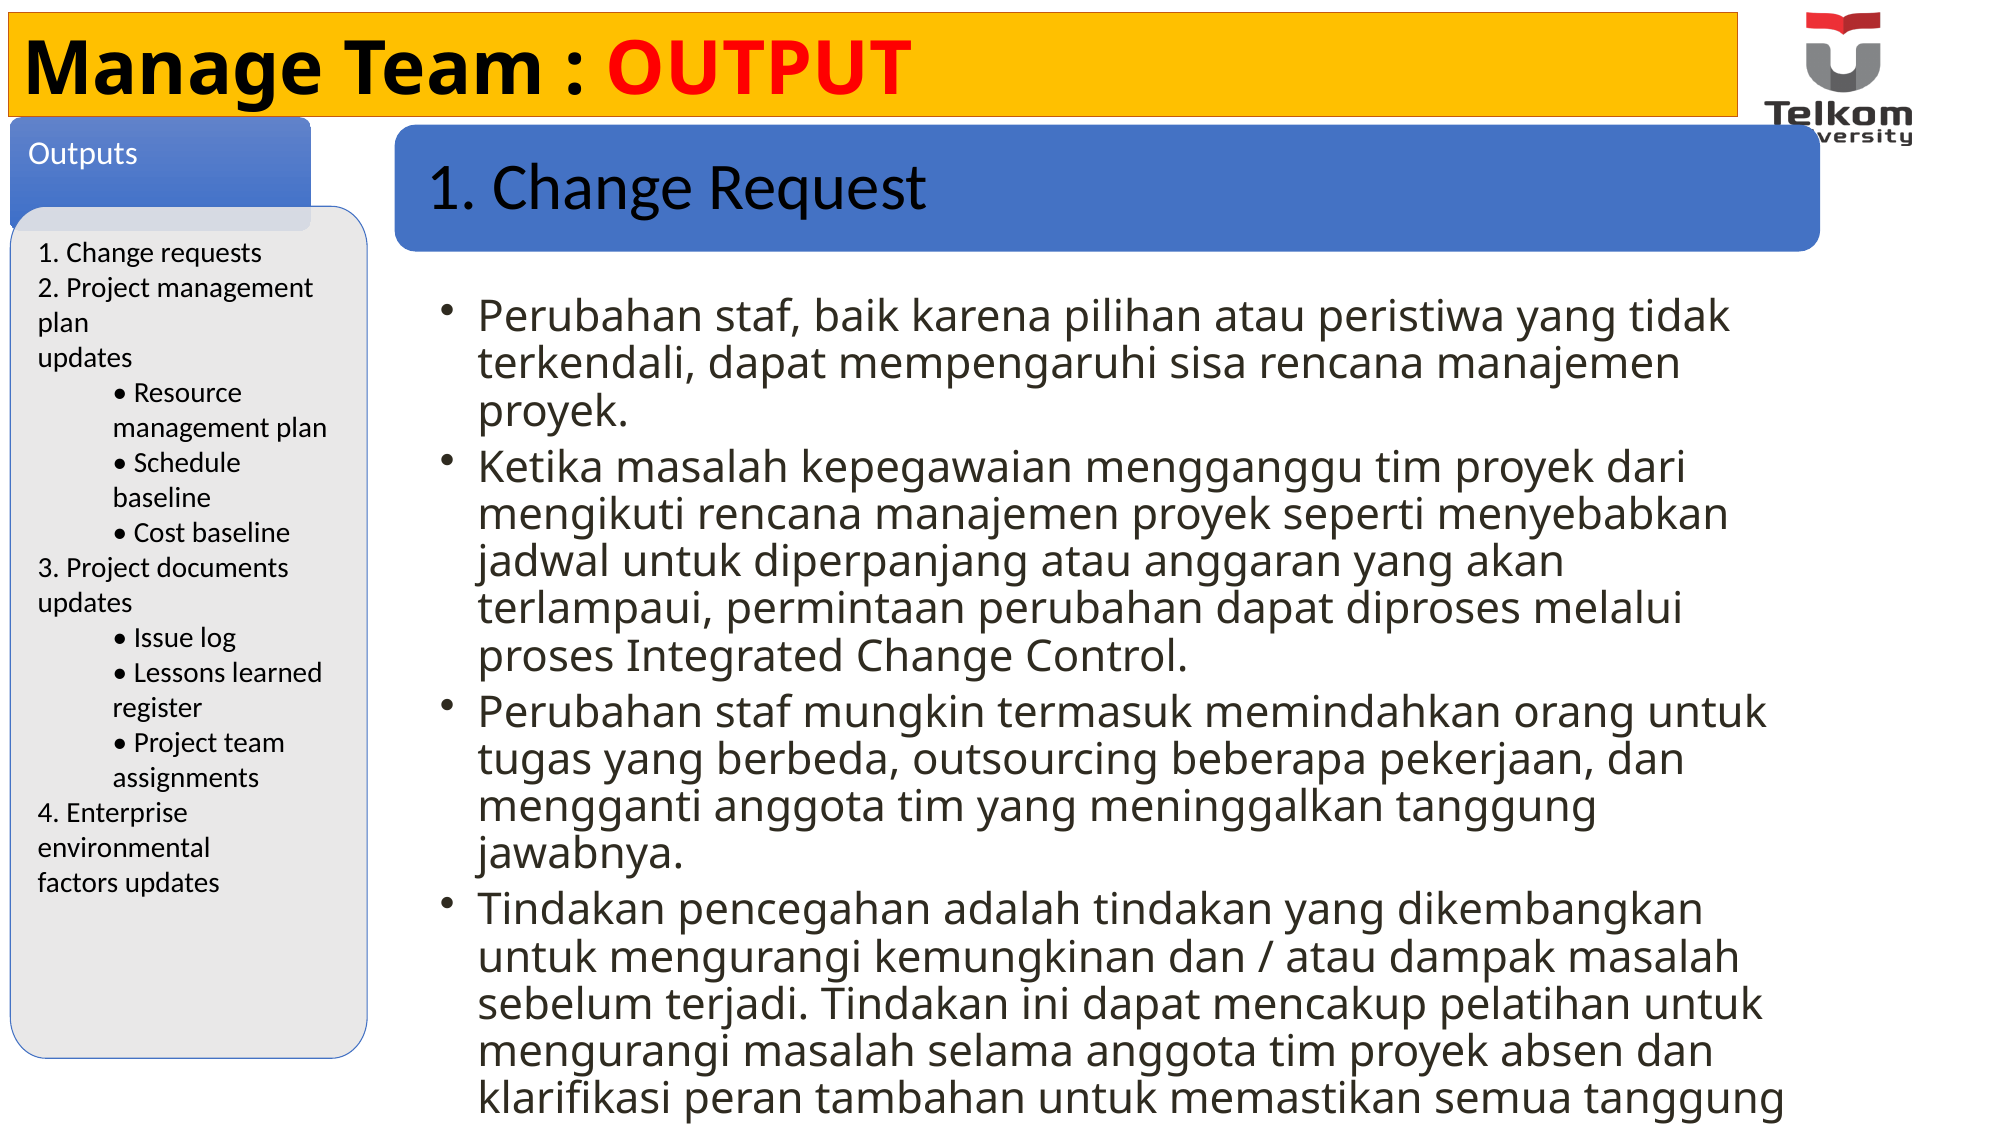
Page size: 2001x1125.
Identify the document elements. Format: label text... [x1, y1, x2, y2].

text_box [9, 117, 368, 1059]
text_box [394, 124, 1821, 1059]
text_box Manage Team : OUTPUT [8, 12, 1738, 117]
picture [1764, 12, 1912, 146]
